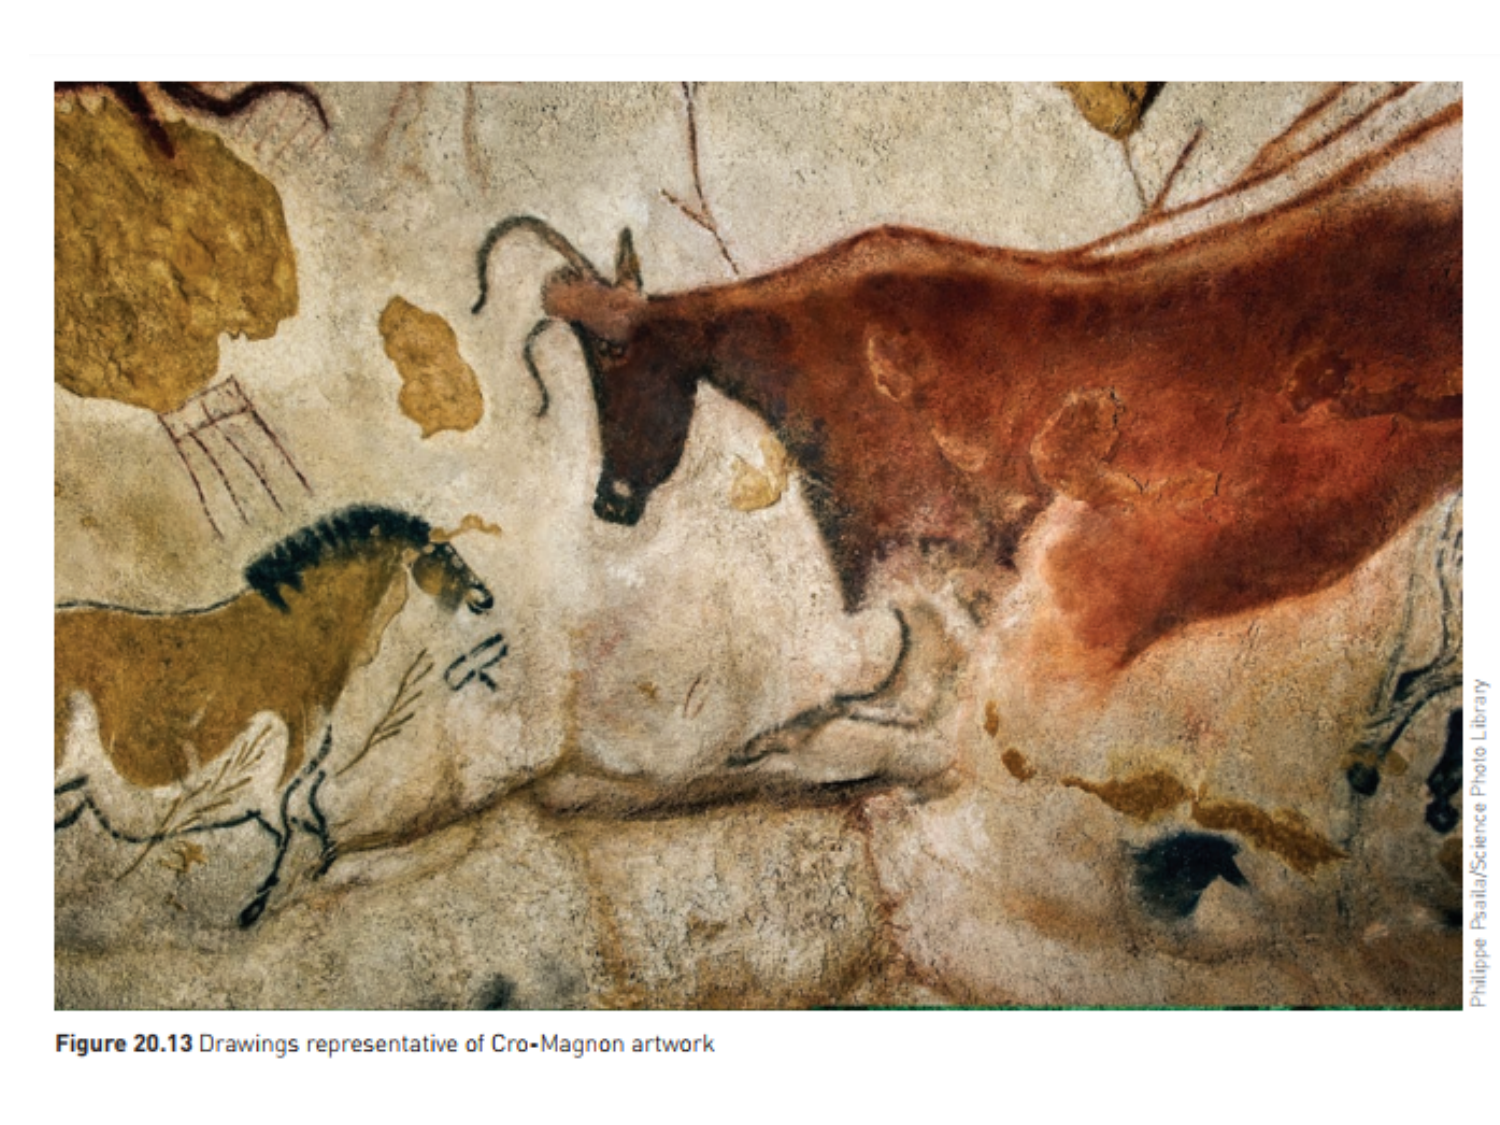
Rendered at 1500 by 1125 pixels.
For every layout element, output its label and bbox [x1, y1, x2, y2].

picture [29, 54, 1500, 1078]
